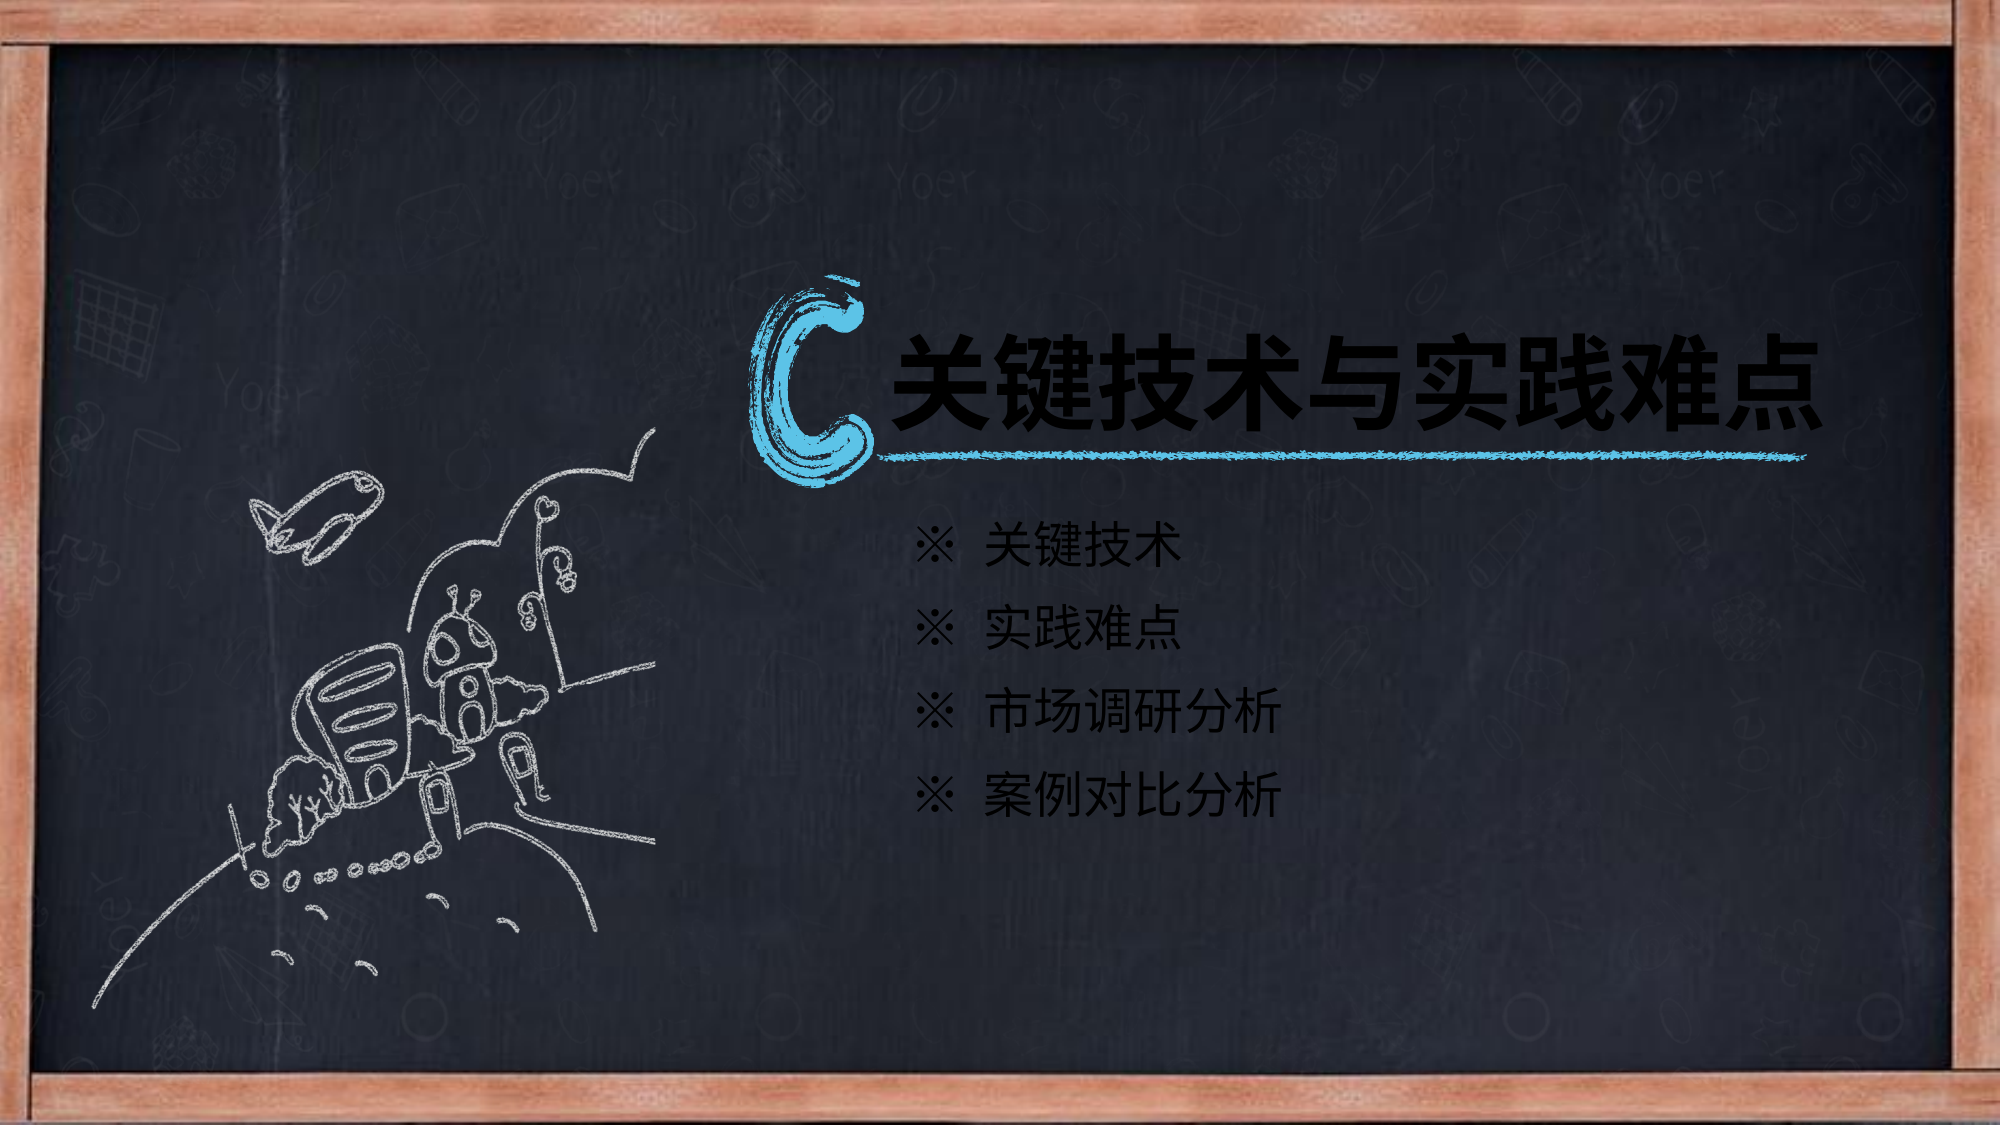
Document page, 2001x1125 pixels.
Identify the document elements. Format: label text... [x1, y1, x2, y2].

text_box [796, 288, 821, 294]
text_box ※ 关键技术 ※ 实践难点 ※ 市场调研分析 ※ 案例对比分析 [913, 482, 1299, 831]
picture [0, 0, 2000, 1125]
text_box 关键技术与实践难点 [913, 310, 1966, 451]
text_box [823, 274, 861, 288]
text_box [913, 449, 1808, 462]
